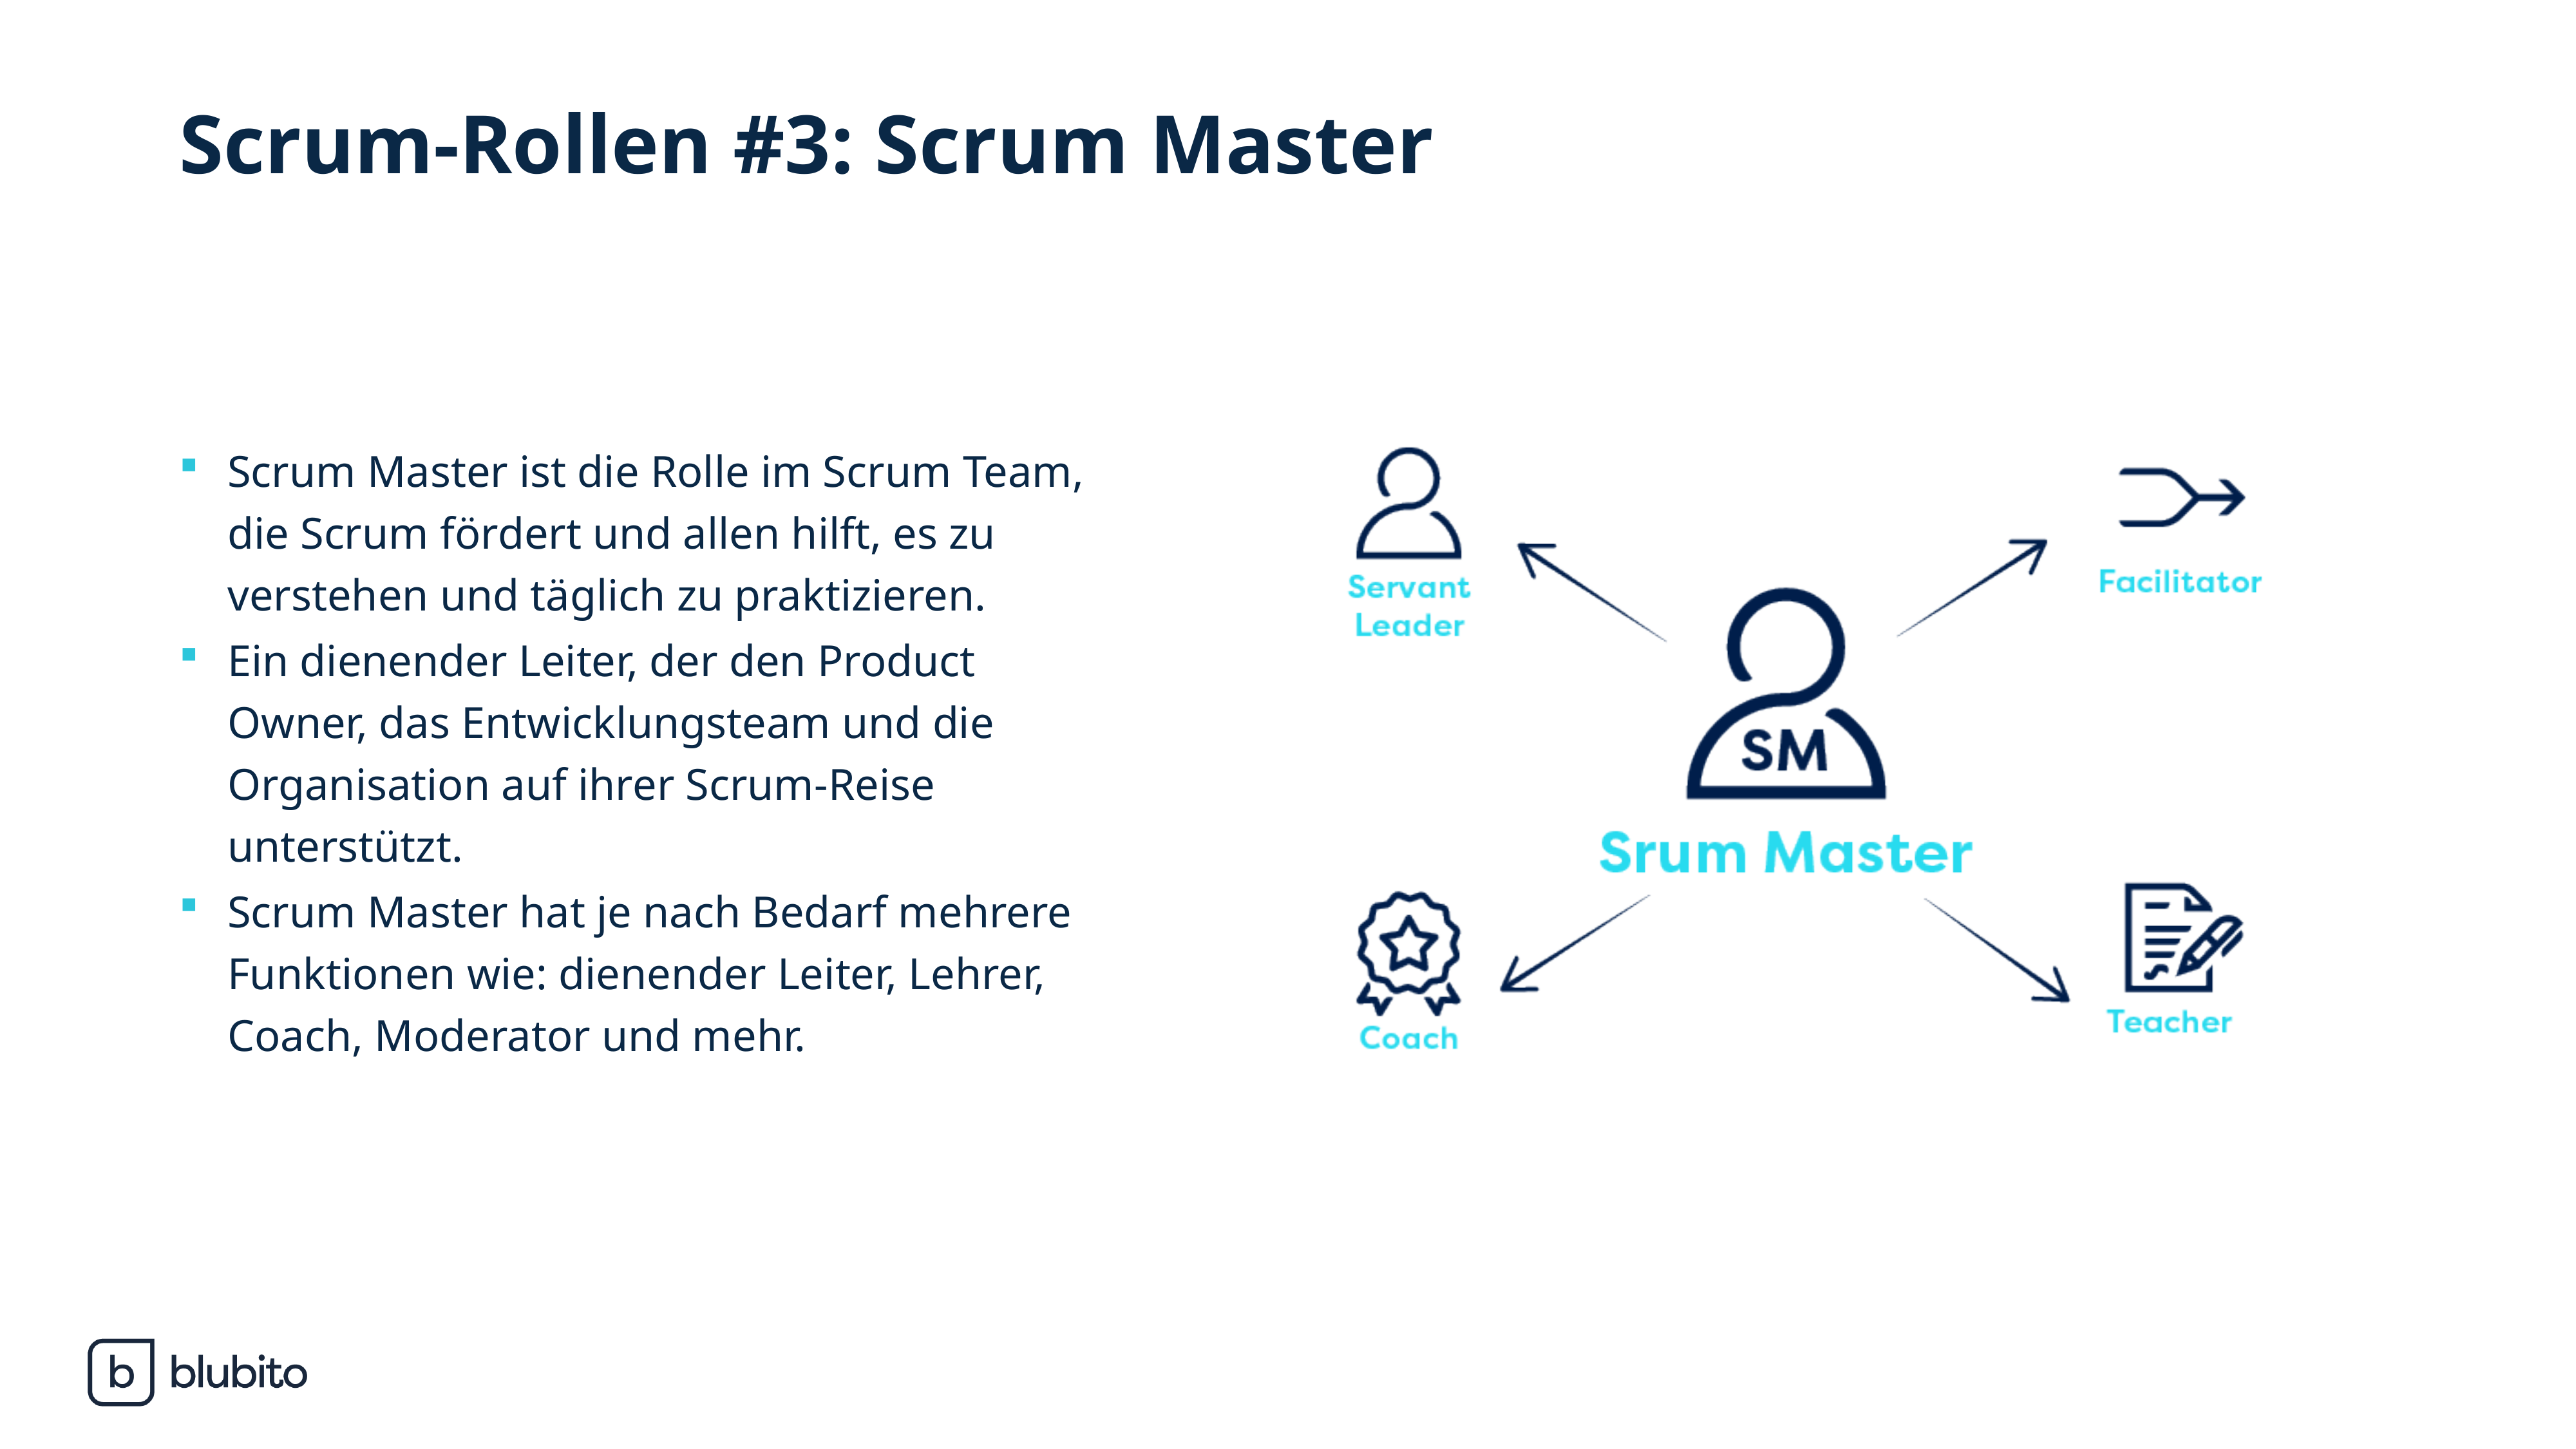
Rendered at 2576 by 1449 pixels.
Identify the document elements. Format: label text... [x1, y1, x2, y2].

picture [88, 1338, 307, 1406]
picture [1220, 420, 2314, 1308]
list Scrum-Rollen #3: Scrum Master [169, 102, 2314, 193]
list Scrum Master ist die Rolle im Scrum Team, die Scrum fördert und allen hilft, es zu verstehen und täglich zu praktizieren. Ein dienender Leiter, der den Product Owner, das Entwicklungsteam und die Organisation auf ihrer Scrum-Reise unterstützt. Scrum Master hat je nach Bedarf mehrere Funktionen wie: dienender Leiter, Lehrer, Coach, Moderator und mehr. [169, 429, 1120, 1134]
